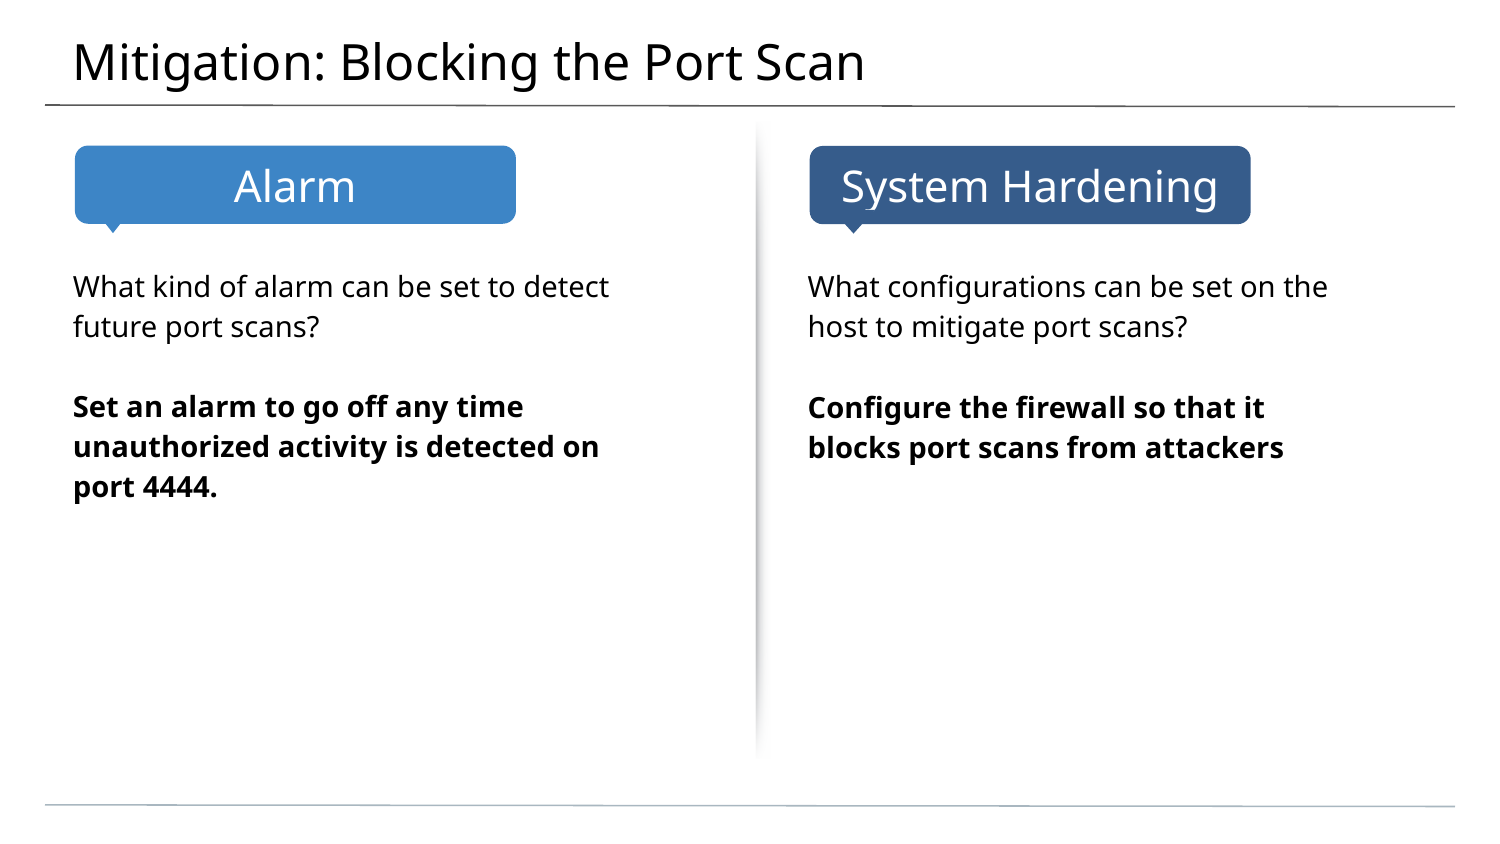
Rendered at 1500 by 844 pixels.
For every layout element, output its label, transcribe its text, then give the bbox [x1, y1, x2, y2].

picture [703, 107, 839, 782]
subtitle What configurations can be set on the host to mitigate port scans? Configure the firewall so that it blocks port scans from attackers [732, 263, 1438, 805]
title Mitigation: Blocking the Port Scan [0, 0, 1500, 88]
subtitle What kind of alarm can be set to detect future port scans? Set an alarm to go off any time unauthorized activity is detected on port 4444. [0, 262, 704, 764]
